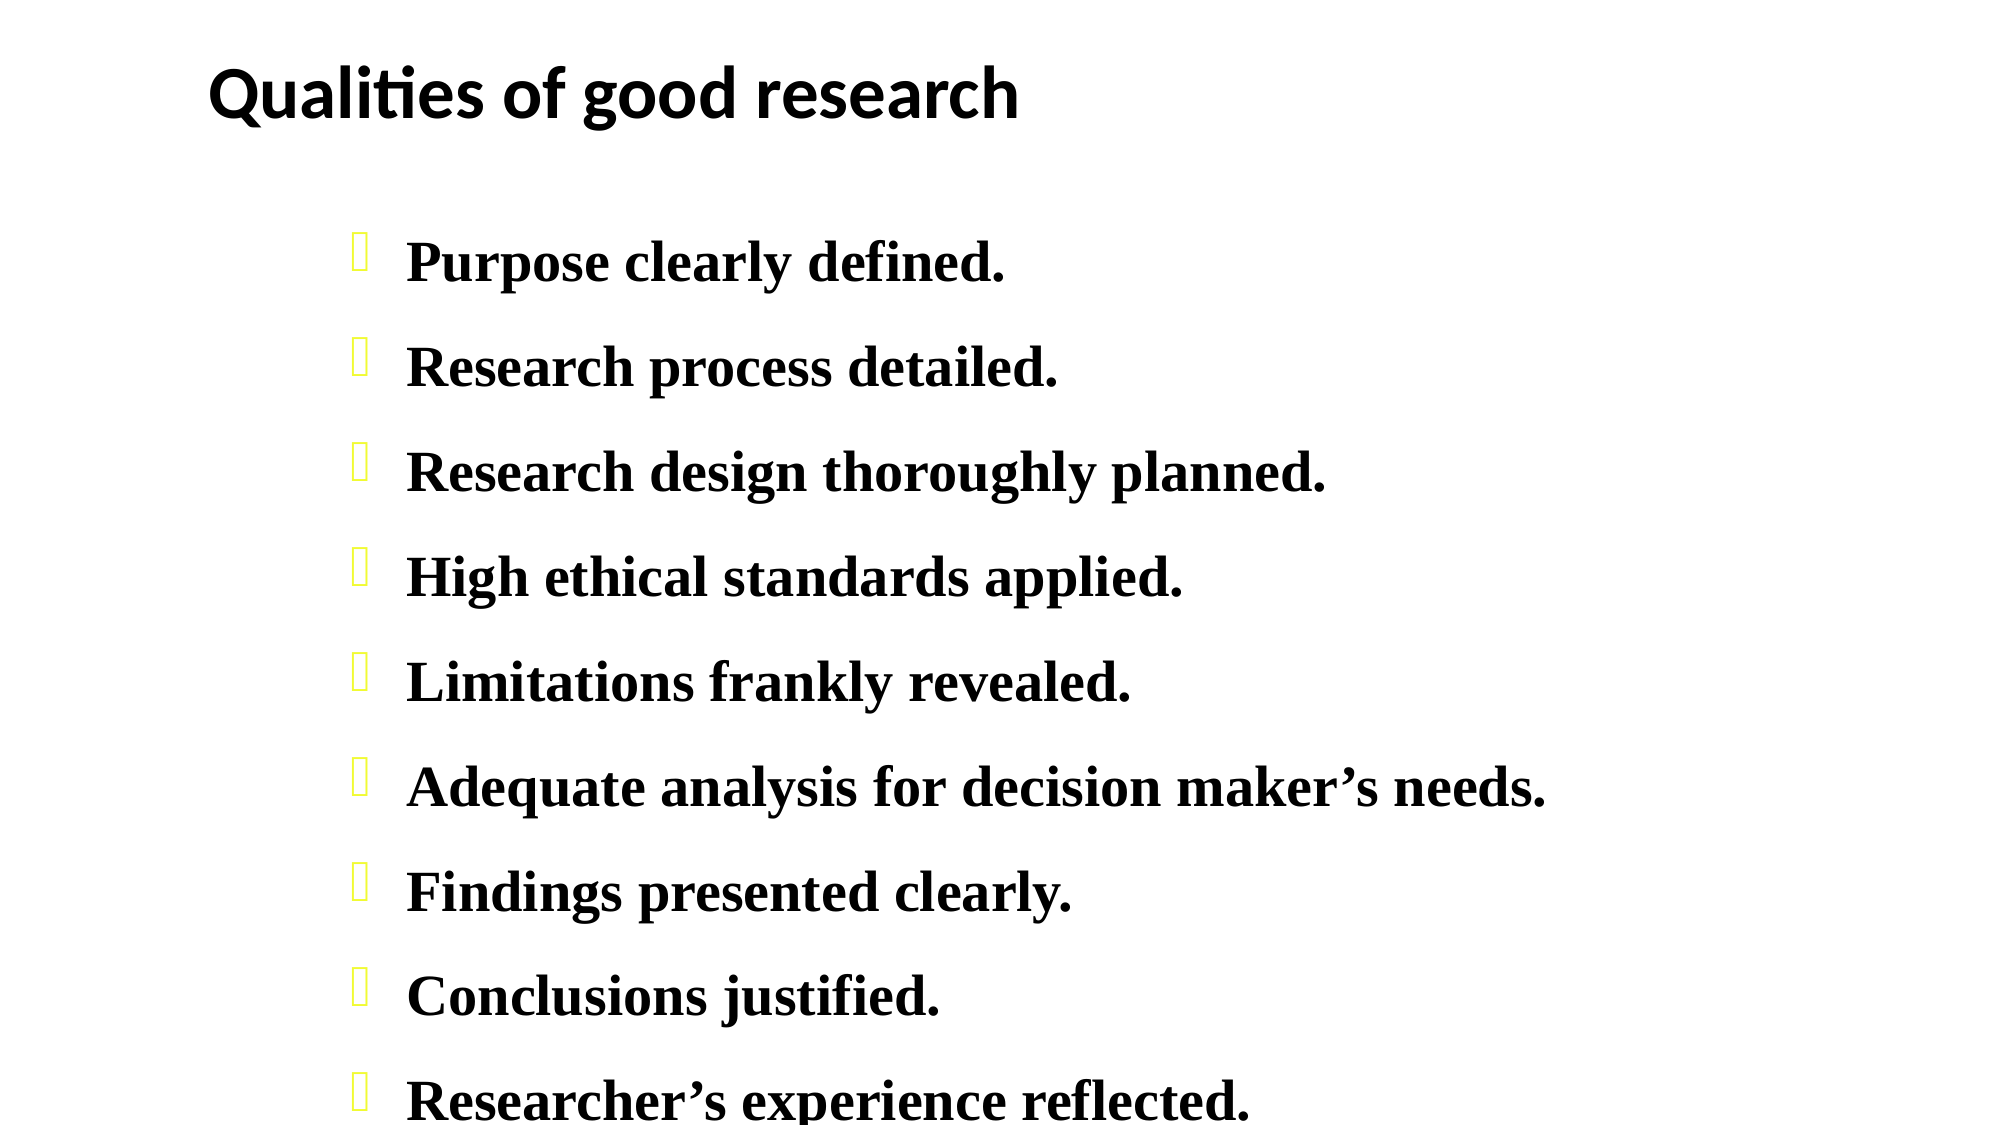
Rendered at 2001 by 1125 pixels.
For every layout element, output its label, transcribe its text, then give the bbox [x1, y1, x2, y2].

text_box Qualities of good research [86, 36, 1144, 142]
text_box Purpose clearly defined. Research process detailed. Research design thoroughly planned. High ethical standards applied. Limitations frankly revealed. Adequate analysis for decision maker’s needs. Findings presented clearly. Conclusions justified. Researcher’s experience reflected. [335, 180, 1824, 1112]
